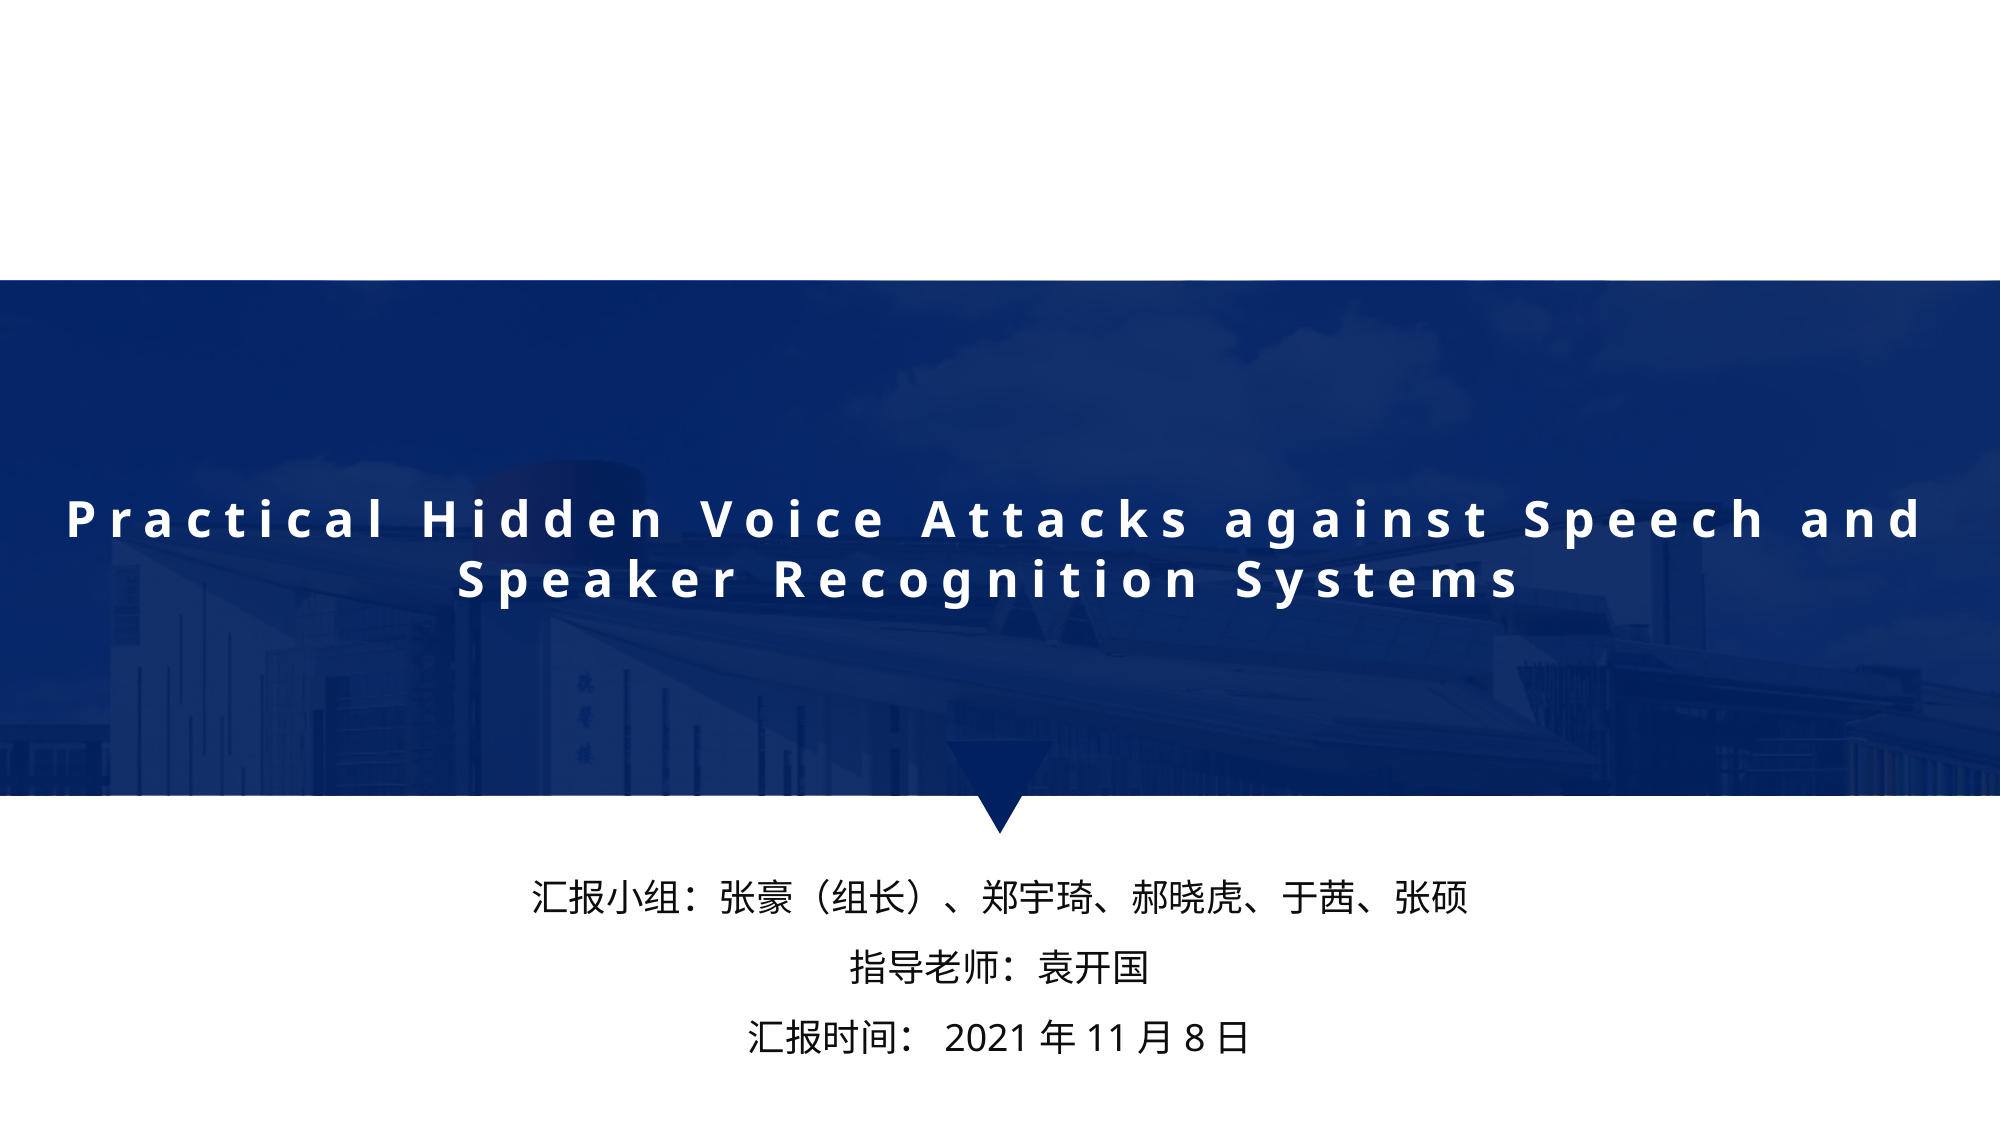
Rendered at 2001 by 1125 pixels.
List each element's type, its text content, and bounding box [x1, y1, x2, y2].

text_box [976, 796, 1024, 836]
picture [0, 280, 2000, 796]
list 汇报小组：张豪（组长）、郑宇琦、郝晓虎、于茜、张硕 指导老师：袁开国 汇报时间：2021年11月8日 [488, 861, 1512, 1113]
